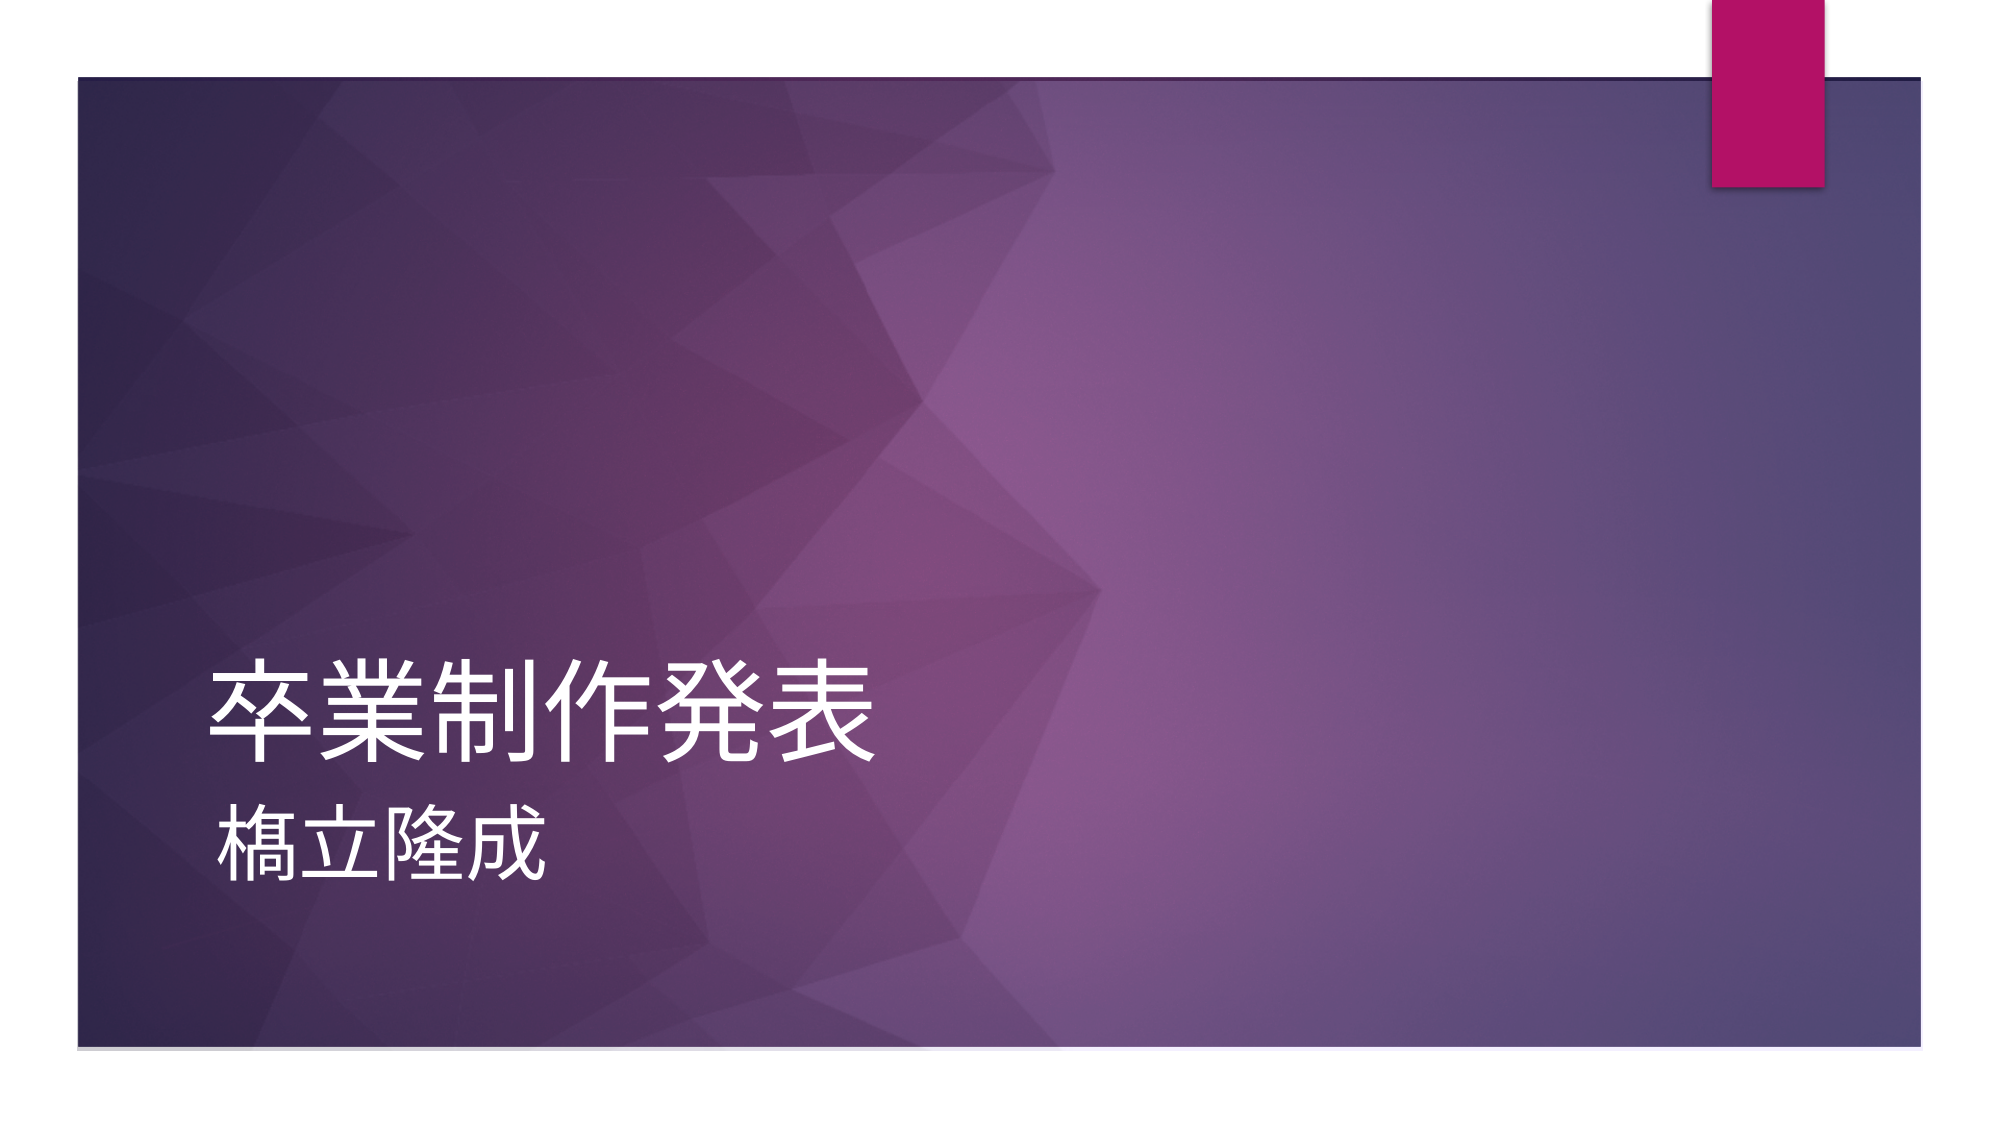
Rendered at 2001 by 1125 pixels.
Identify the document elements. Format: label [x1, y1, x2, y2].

picture [77, 80, 1923, 1051]
text_box [0, 0, 2000, 1125]
